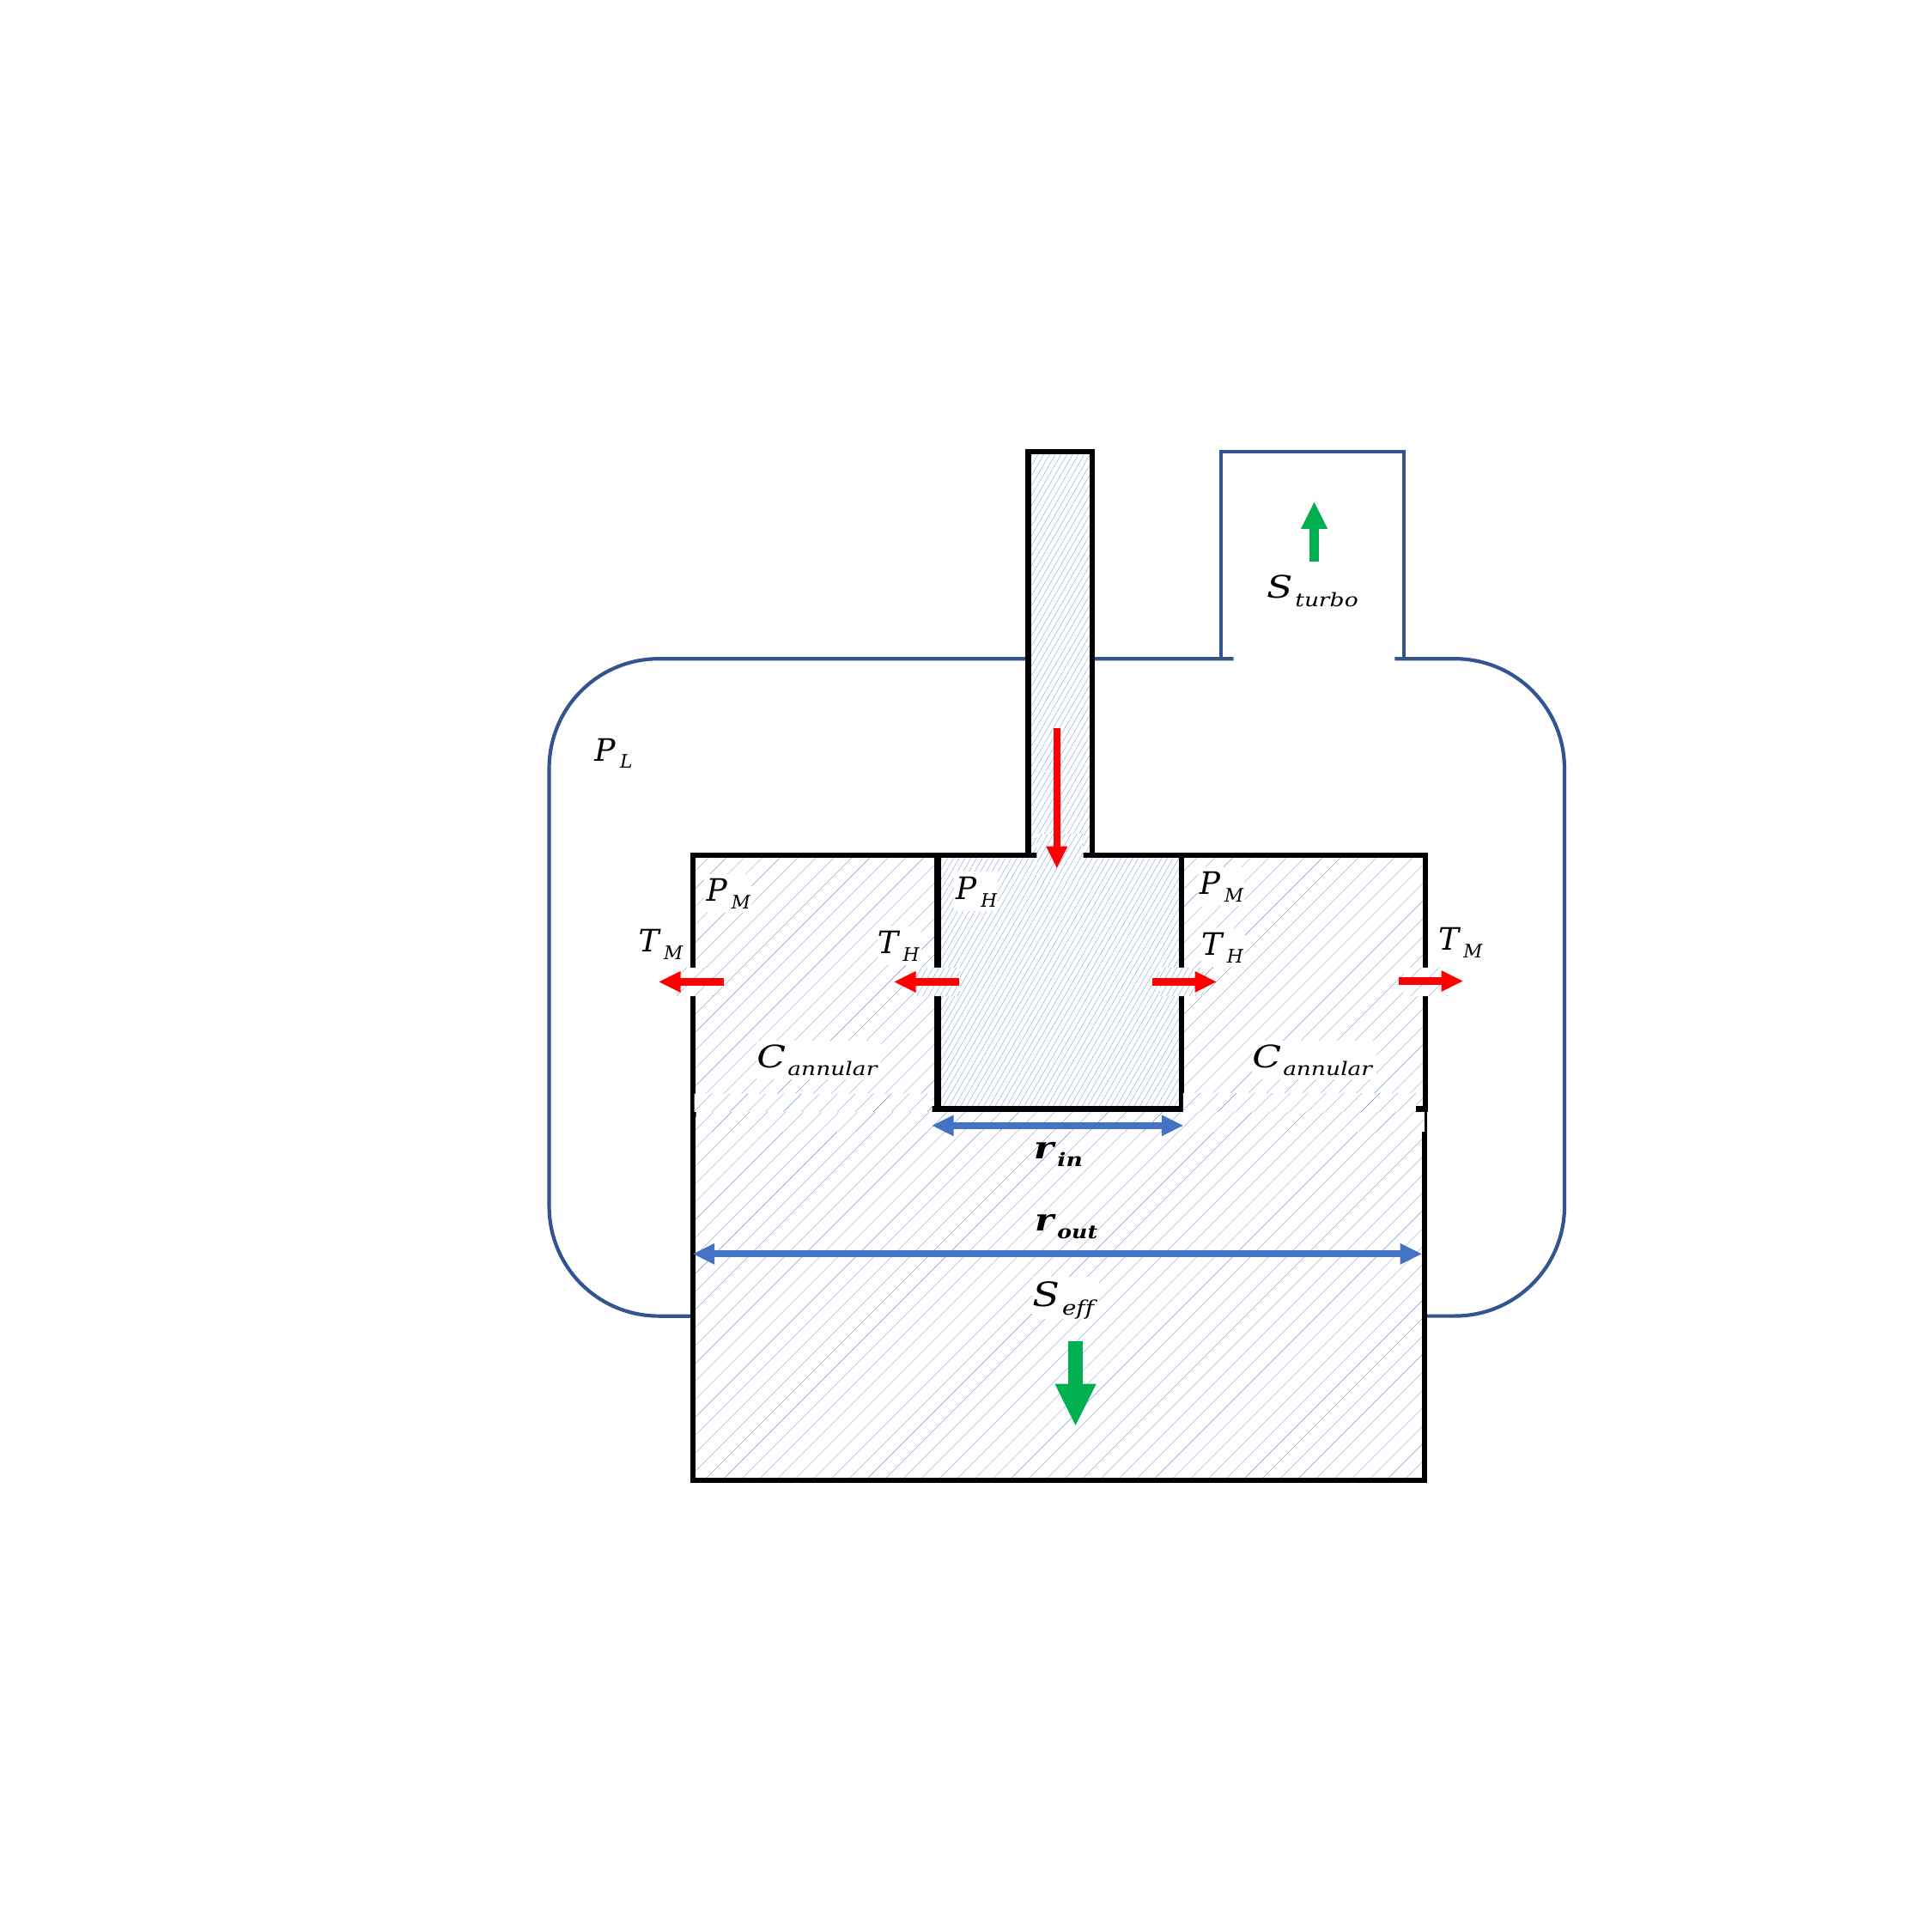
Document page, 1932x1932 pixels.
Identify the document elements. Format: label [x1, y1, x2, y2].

text_box [549, 452, 1565, 1480]
